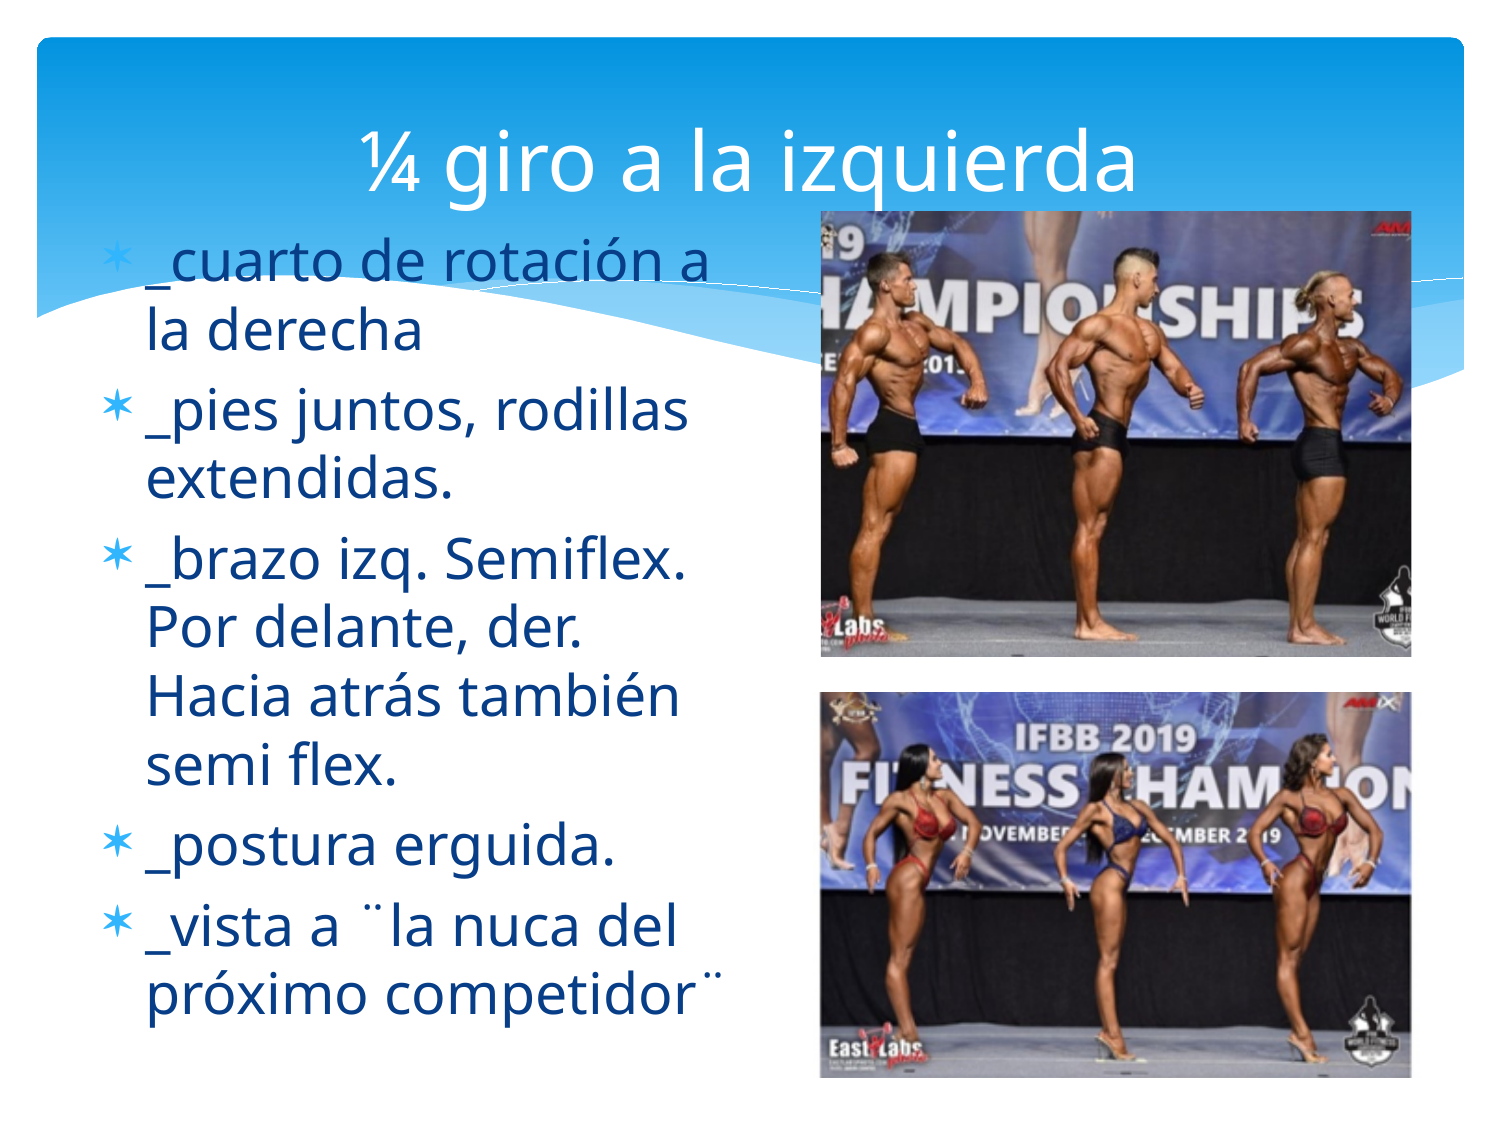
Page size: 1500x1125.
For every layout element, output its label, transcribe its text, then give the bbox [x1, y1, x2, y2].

title ¼ giro a la izquierda [75, 55, 1425, 261]
picture [820, 211, 1412, 658]
list _cuarto de rotación a la derecha _pies juntos, rodillas extendidas. _brazo izq. Semiflex. Por delante, der. Hacia atrás también semi flex. _postura erguida. _vista a ¨la nuca del próximo competidor¨ [88, 261, 750, 1098]
picture [812, 692, 1426, 1078]
